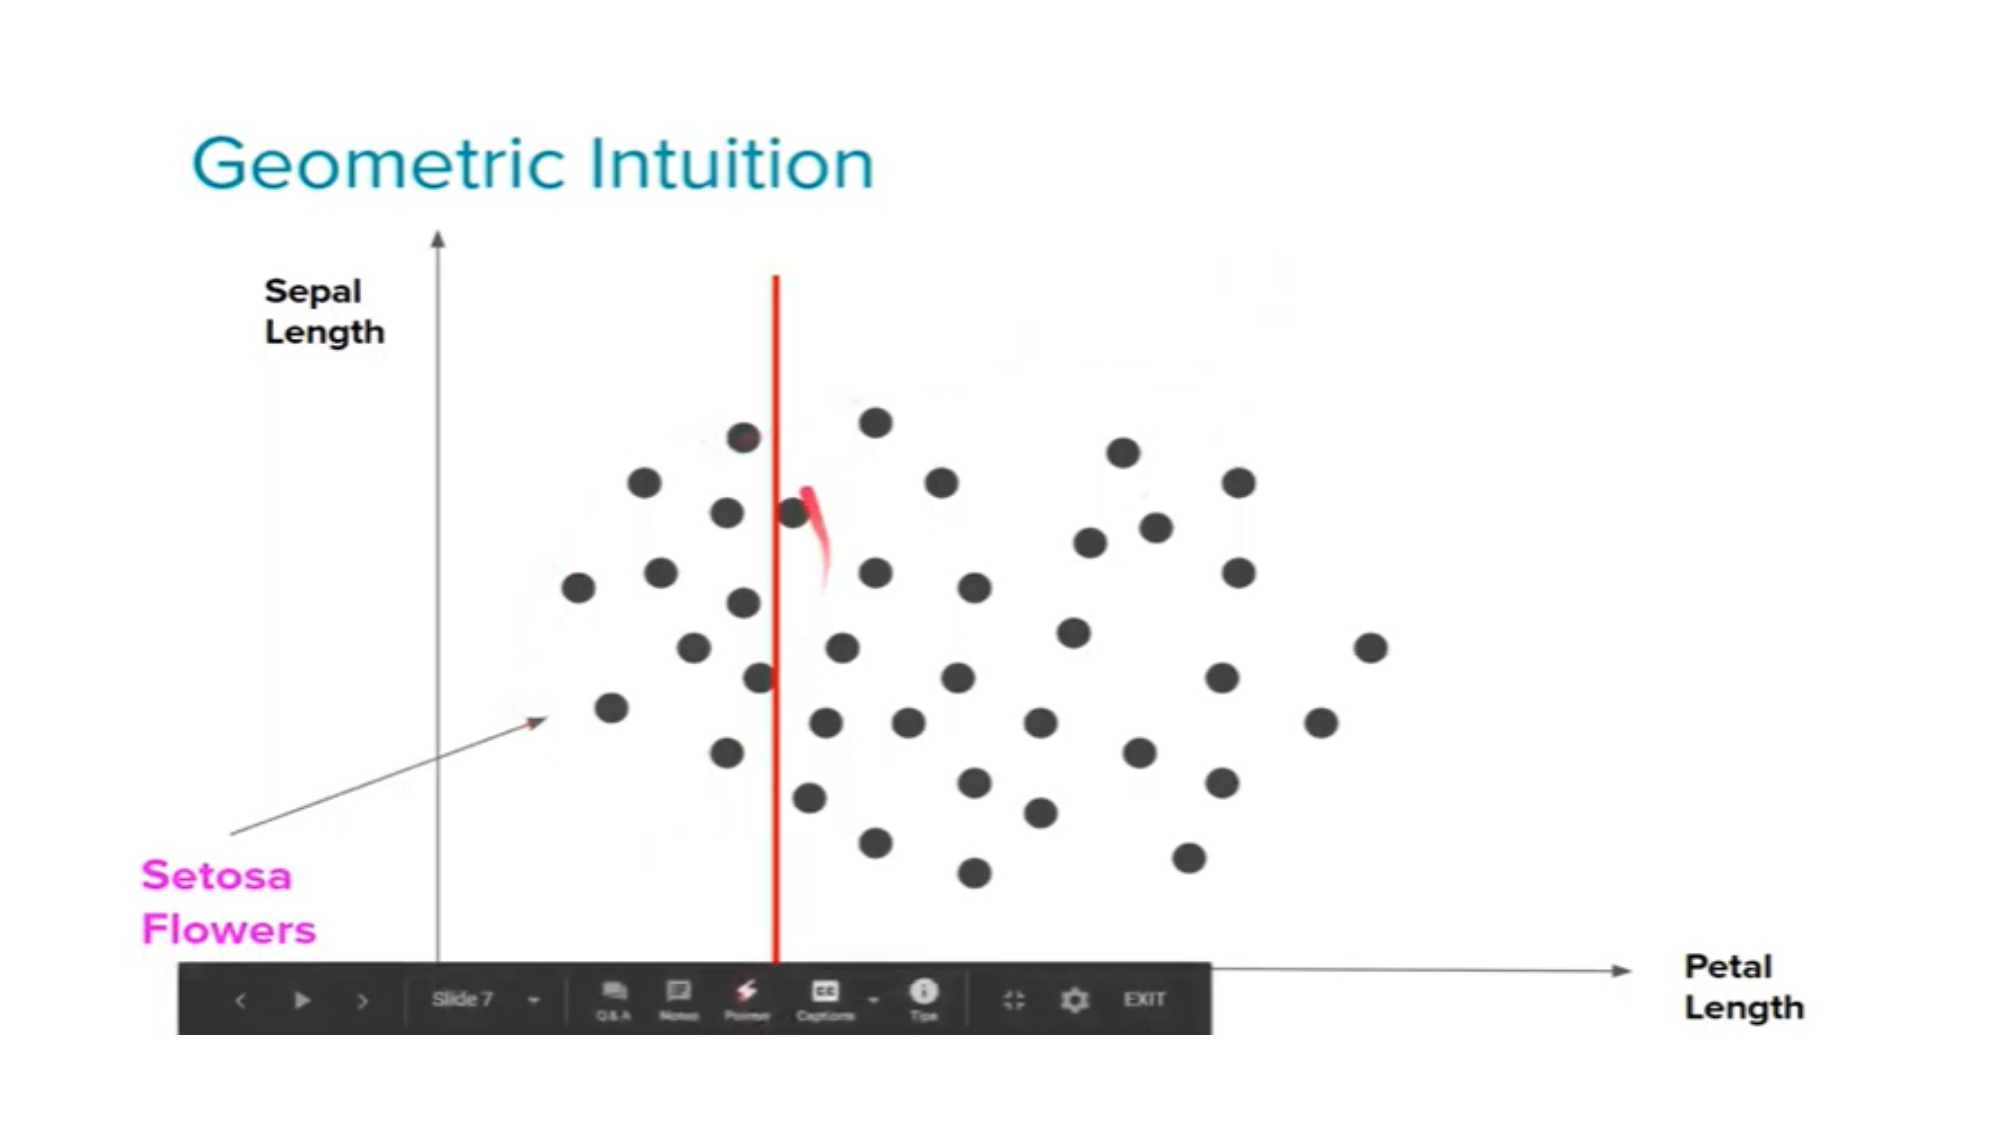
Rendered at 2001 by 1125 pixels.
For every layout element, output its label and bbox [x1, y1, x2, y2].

picture [113, 119, 1861, 1035]
